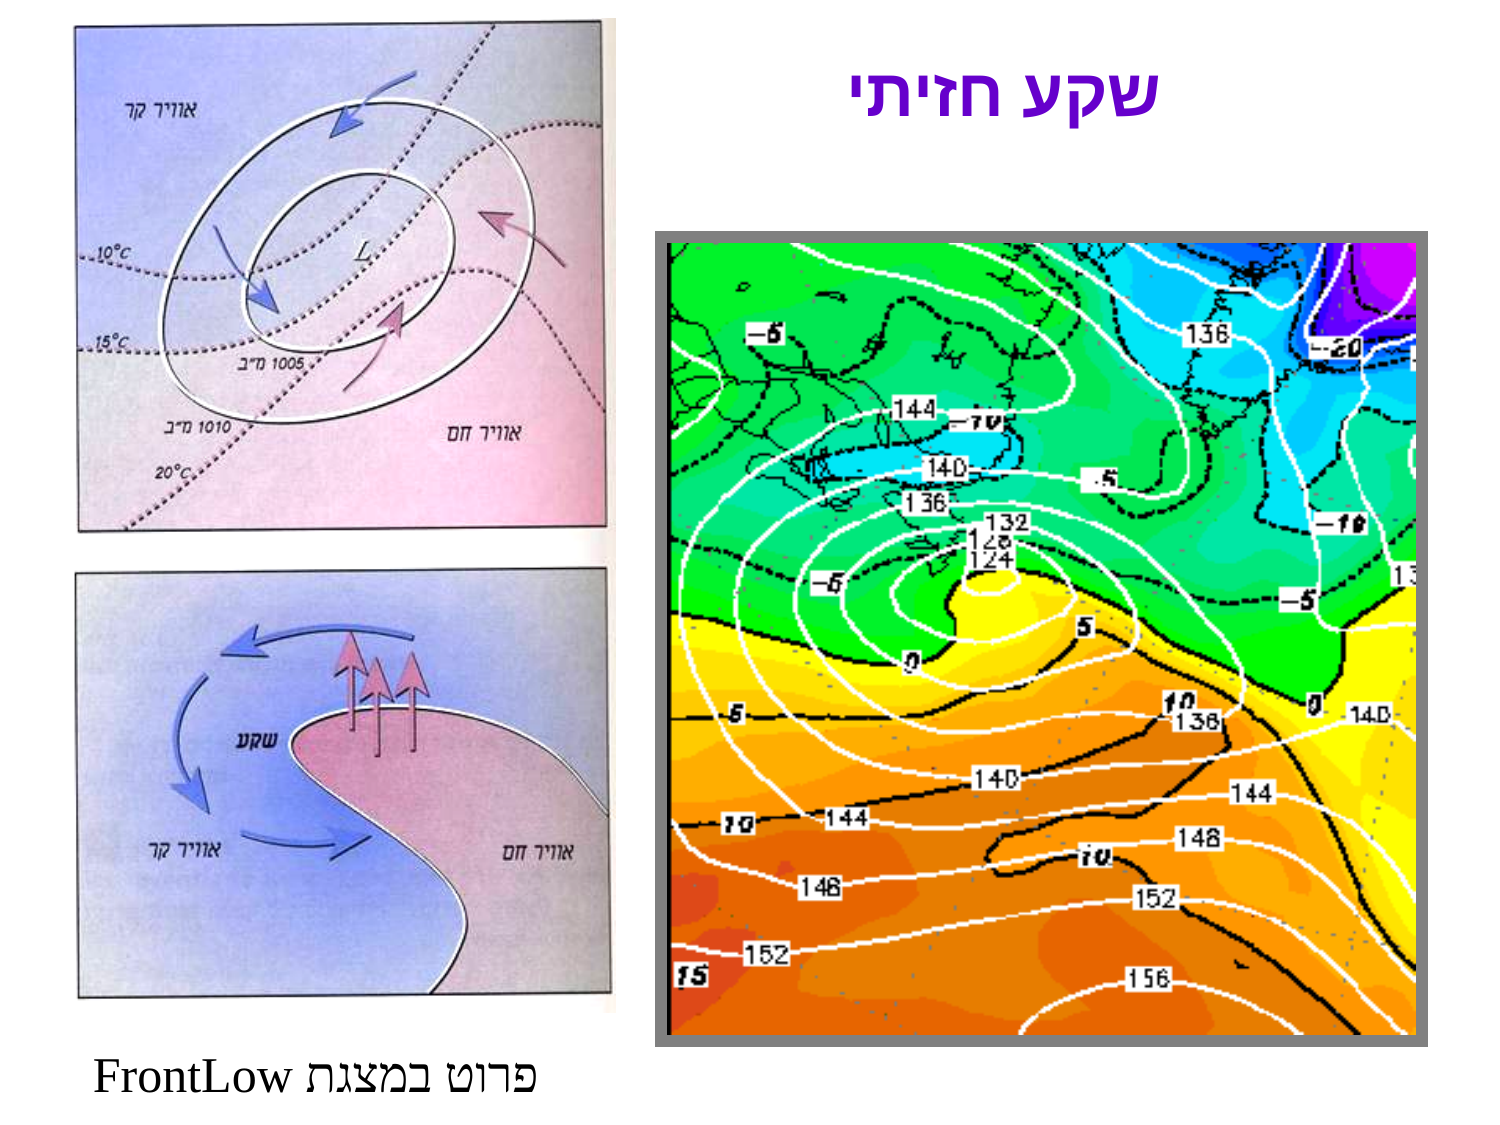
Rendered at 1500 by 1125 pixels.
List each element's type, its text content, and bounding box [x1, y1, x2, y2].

picture [64, 18, 617, 1013]
picture [666, 243, 1416, 1036]
text_box פרוט במצגת FrontLow [0, 1034, 632, 1110]
text_box שקע חזיתי [773, 42, 1235, 137]
